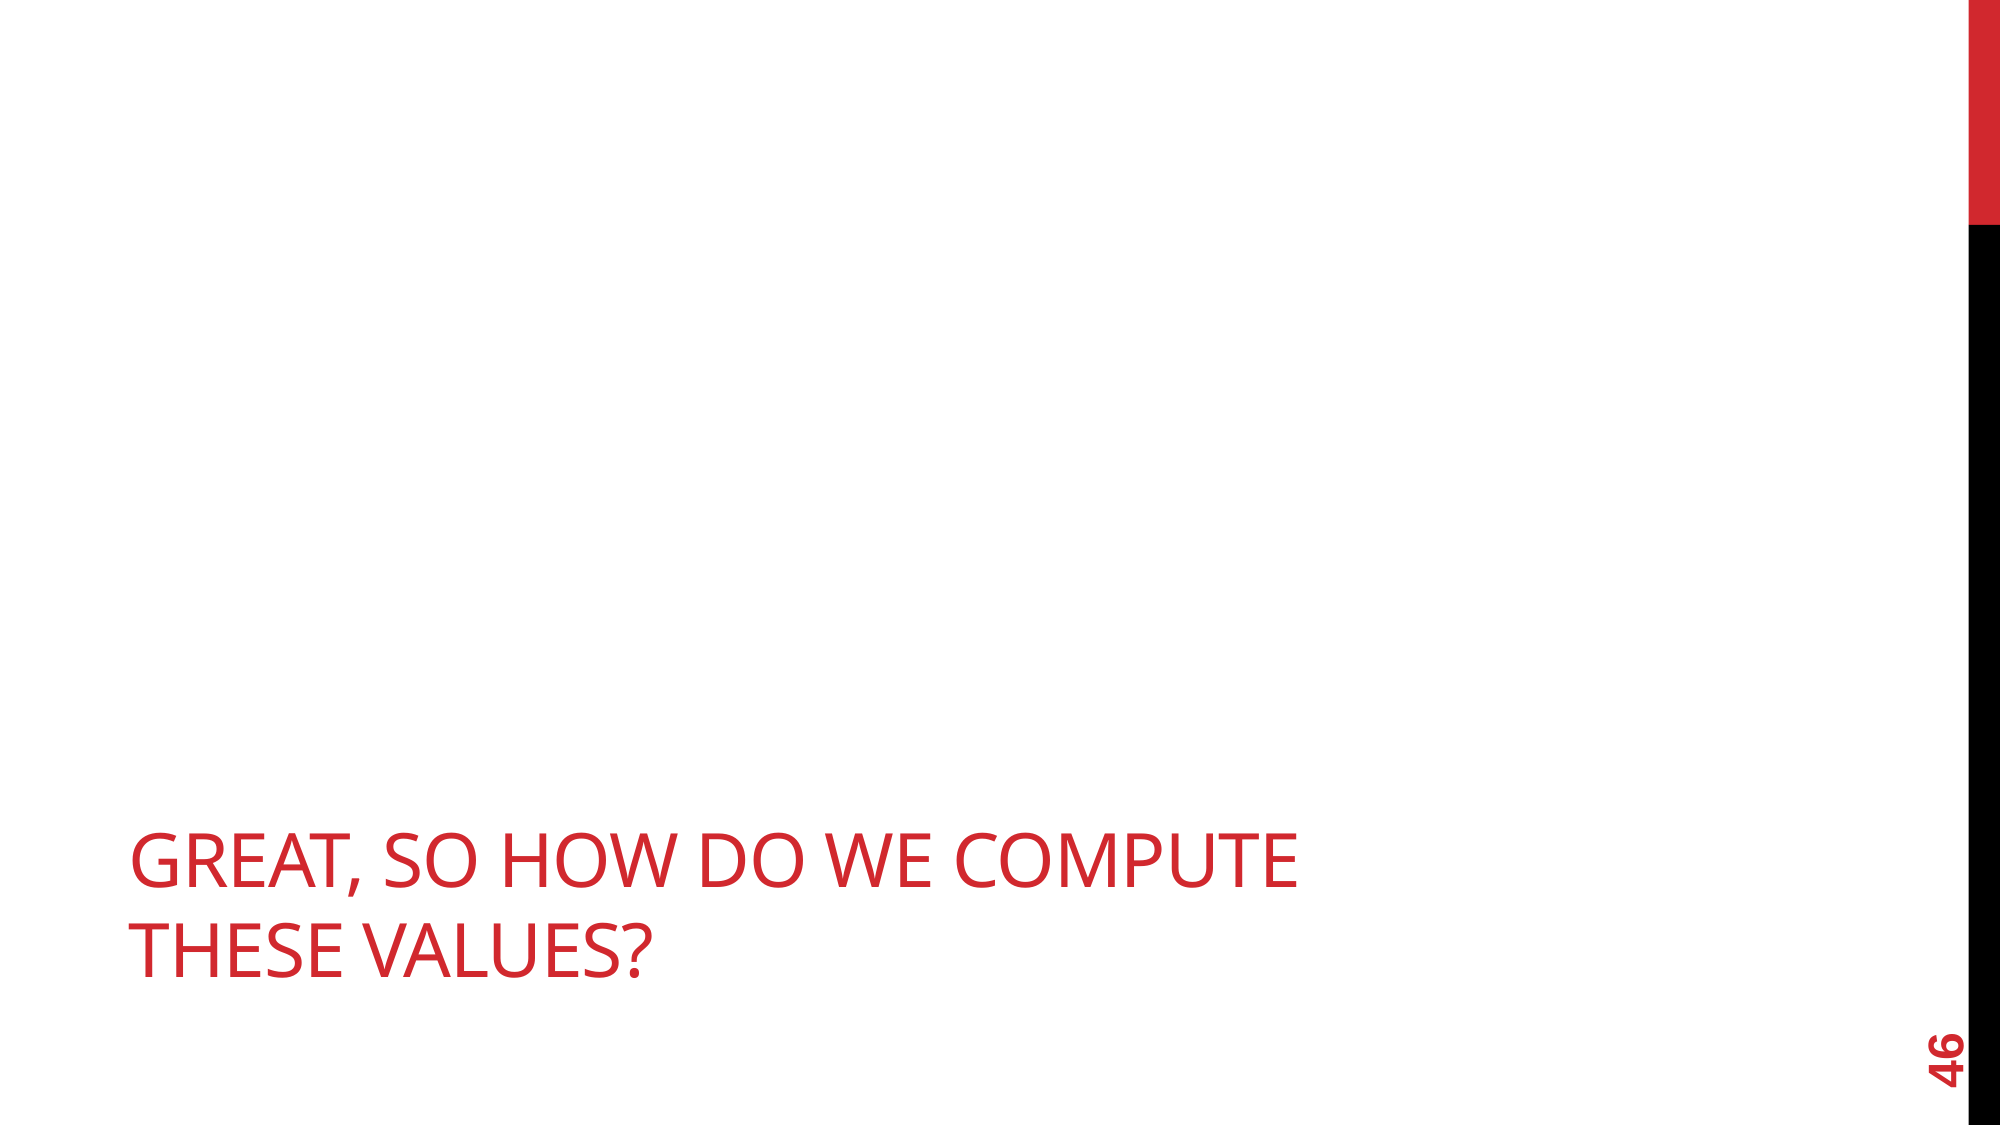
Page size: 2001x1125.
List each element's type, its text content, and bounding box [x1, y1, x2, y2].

title Great, so how do we compute these values? [113, 774, 1381, 1000]
slide_number 46 [1903, 887, 1984, 1104]
